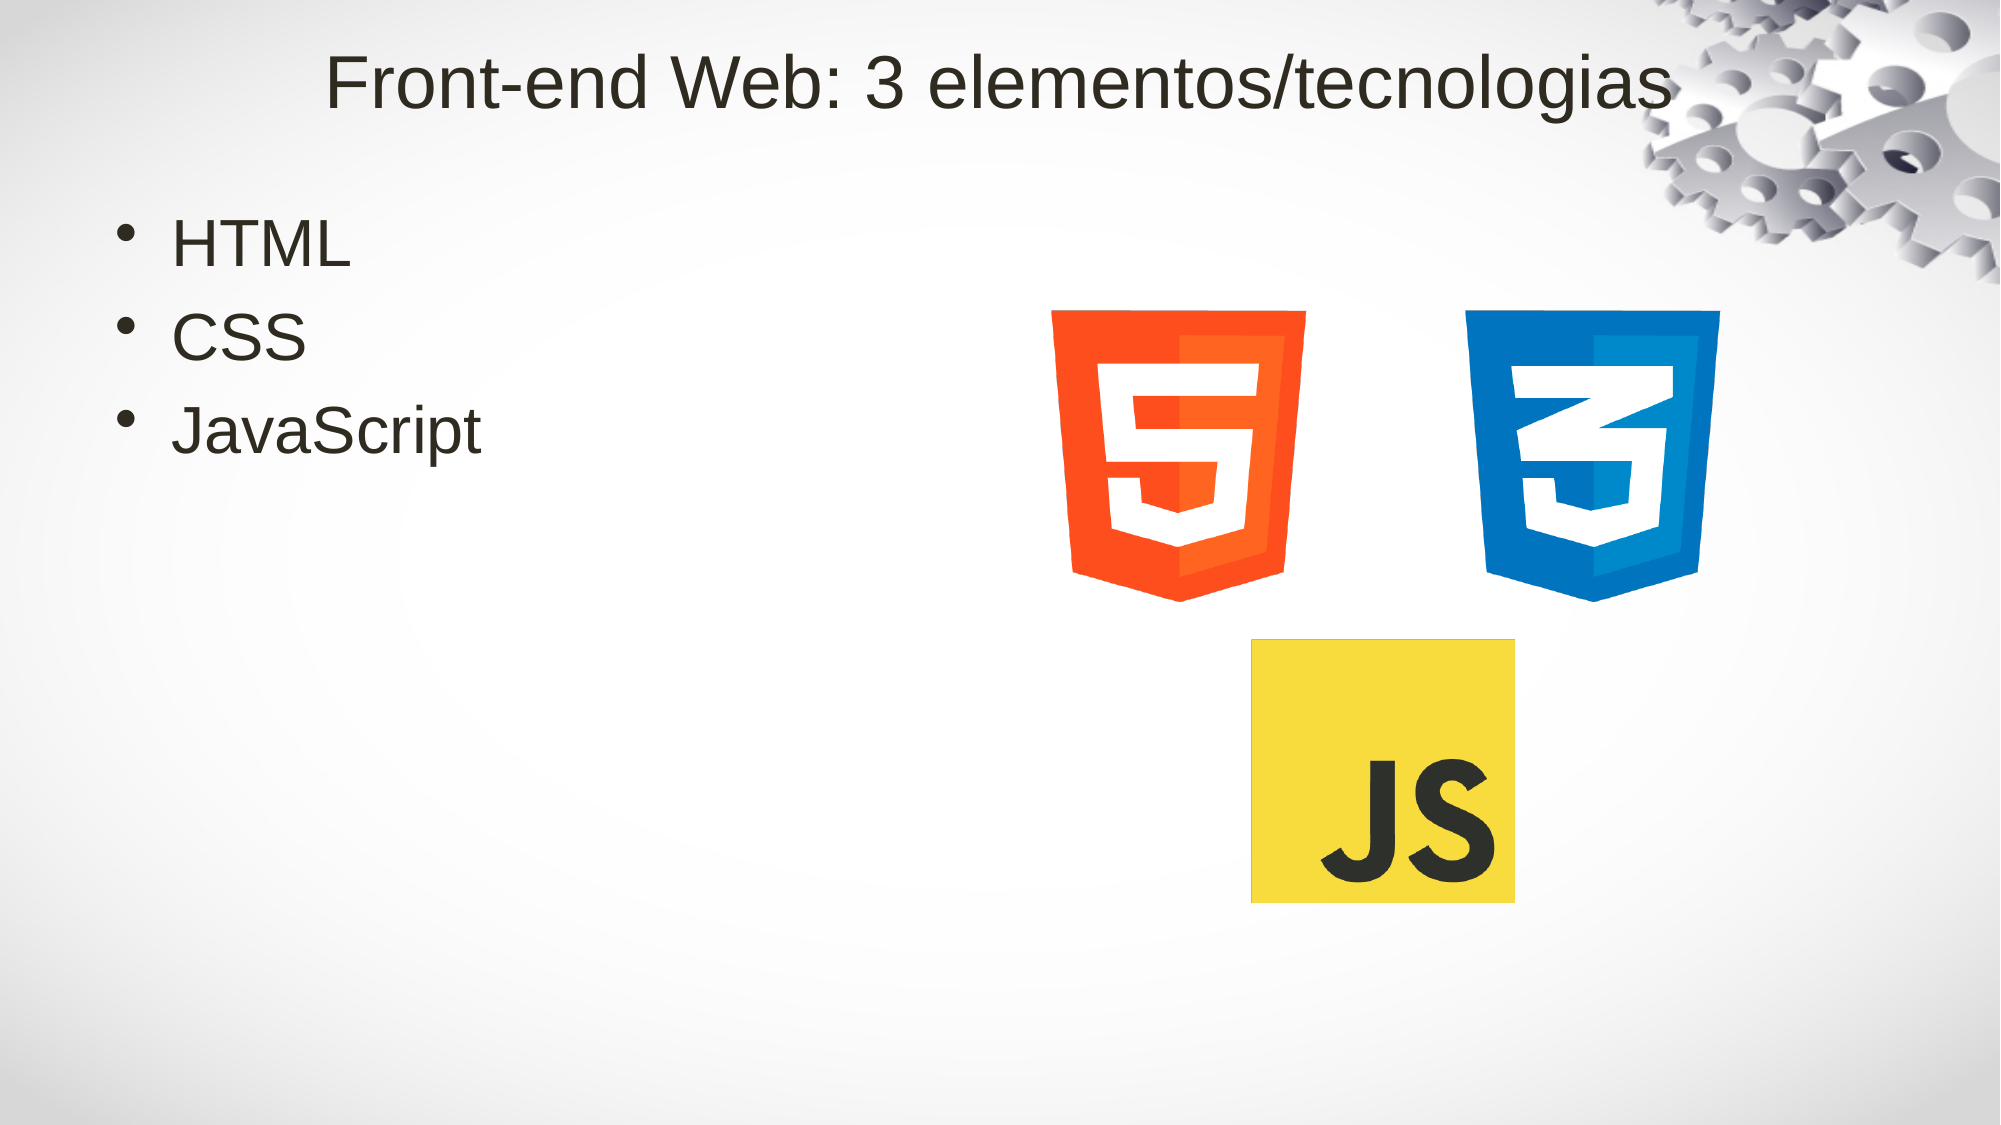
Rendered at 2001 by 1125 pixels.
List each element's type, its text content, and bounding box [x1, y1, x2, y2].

picture [0, 0, 2000, 1125]
title Front-end Web: 3 elementos/tecnologias [99, 30, 1901, 127]
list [1427, 290, 1758, 622]
list HTML CSS JavaScript [99, 192, 984, 1006]
